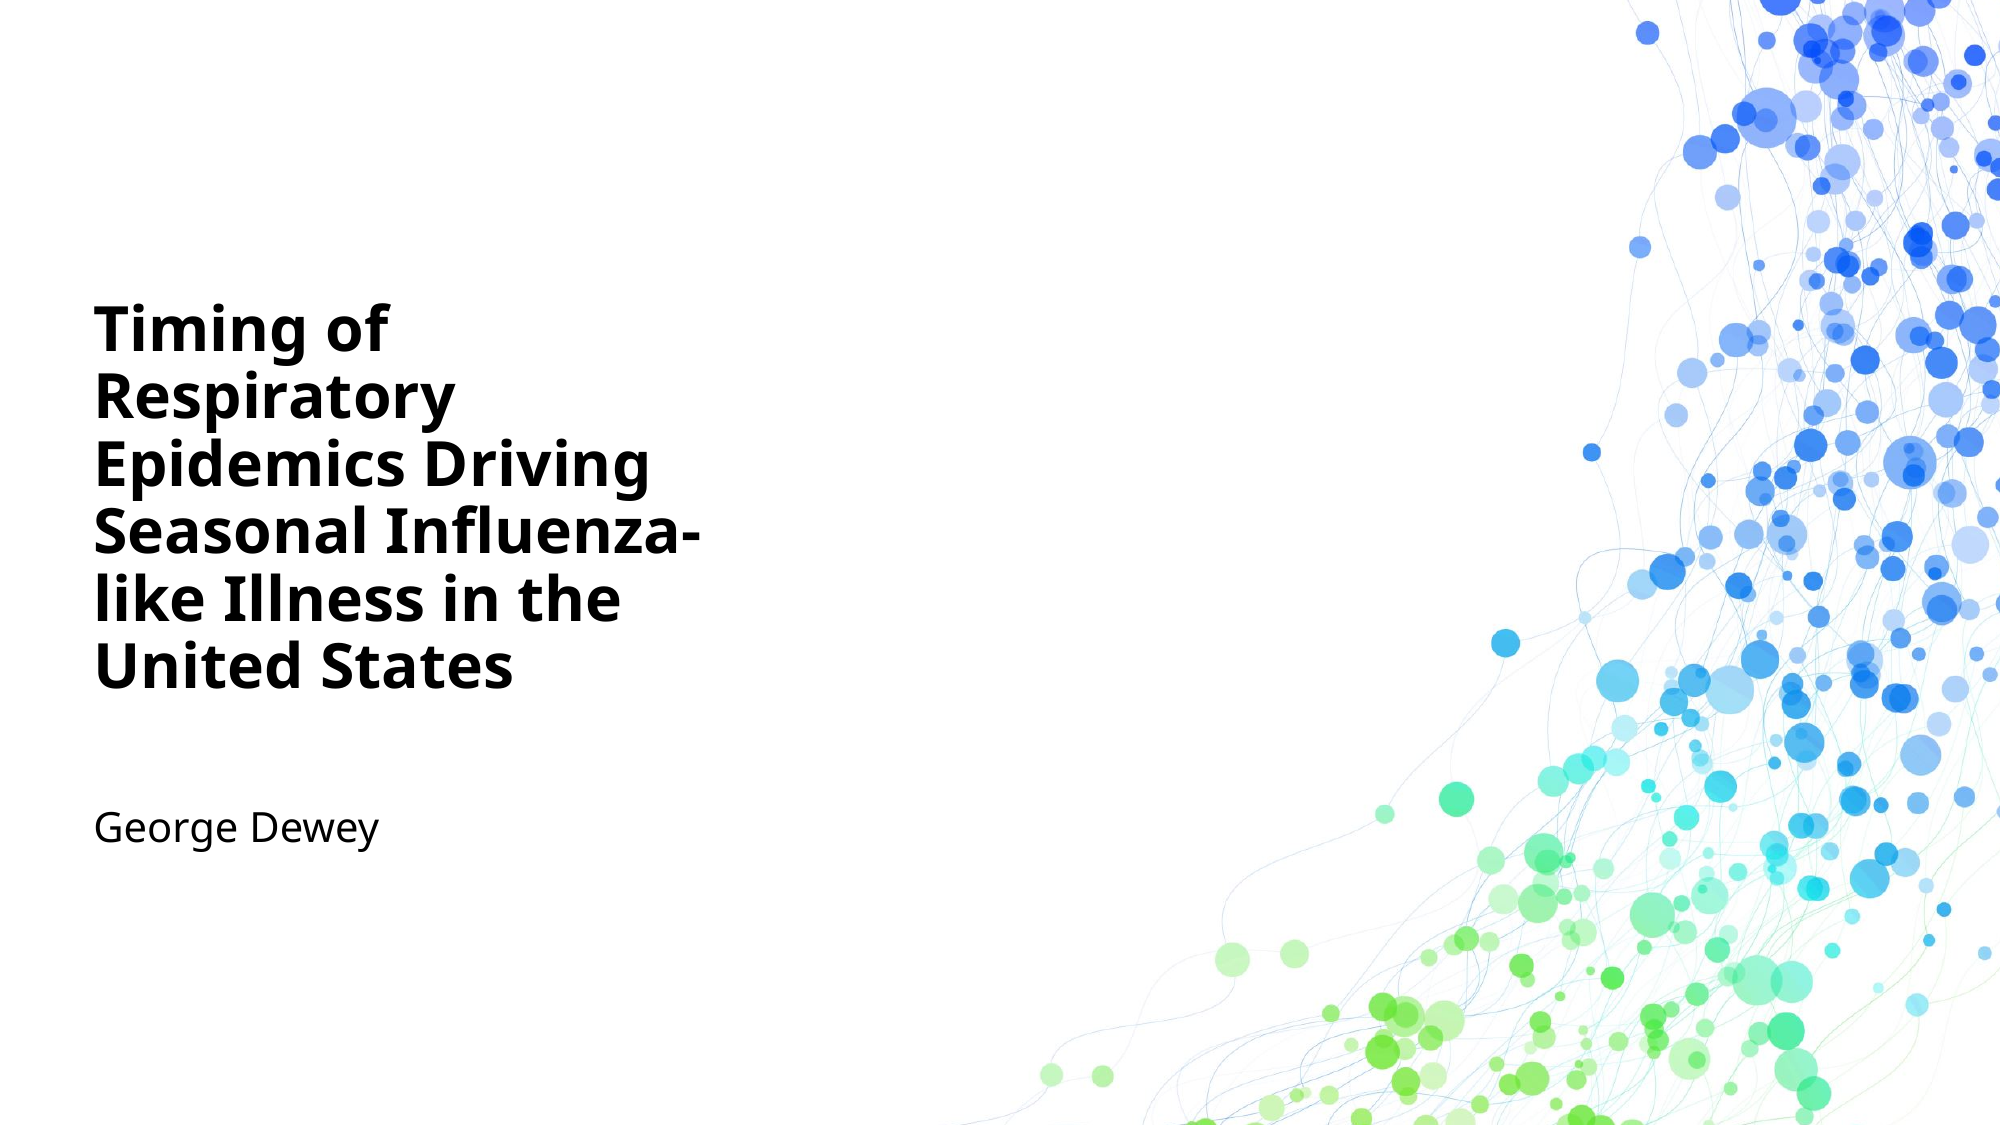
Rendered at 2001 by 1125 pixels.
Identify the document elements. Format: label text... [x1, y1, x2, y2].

subtitle George Dewey [78, 799, 577, 998]
picture [577, 0, 2000, 1125]
title Timing of Respiratory Epidemics Driving Seasonal Influenza-like Illness in the United States [78, 184, 577, 710]
